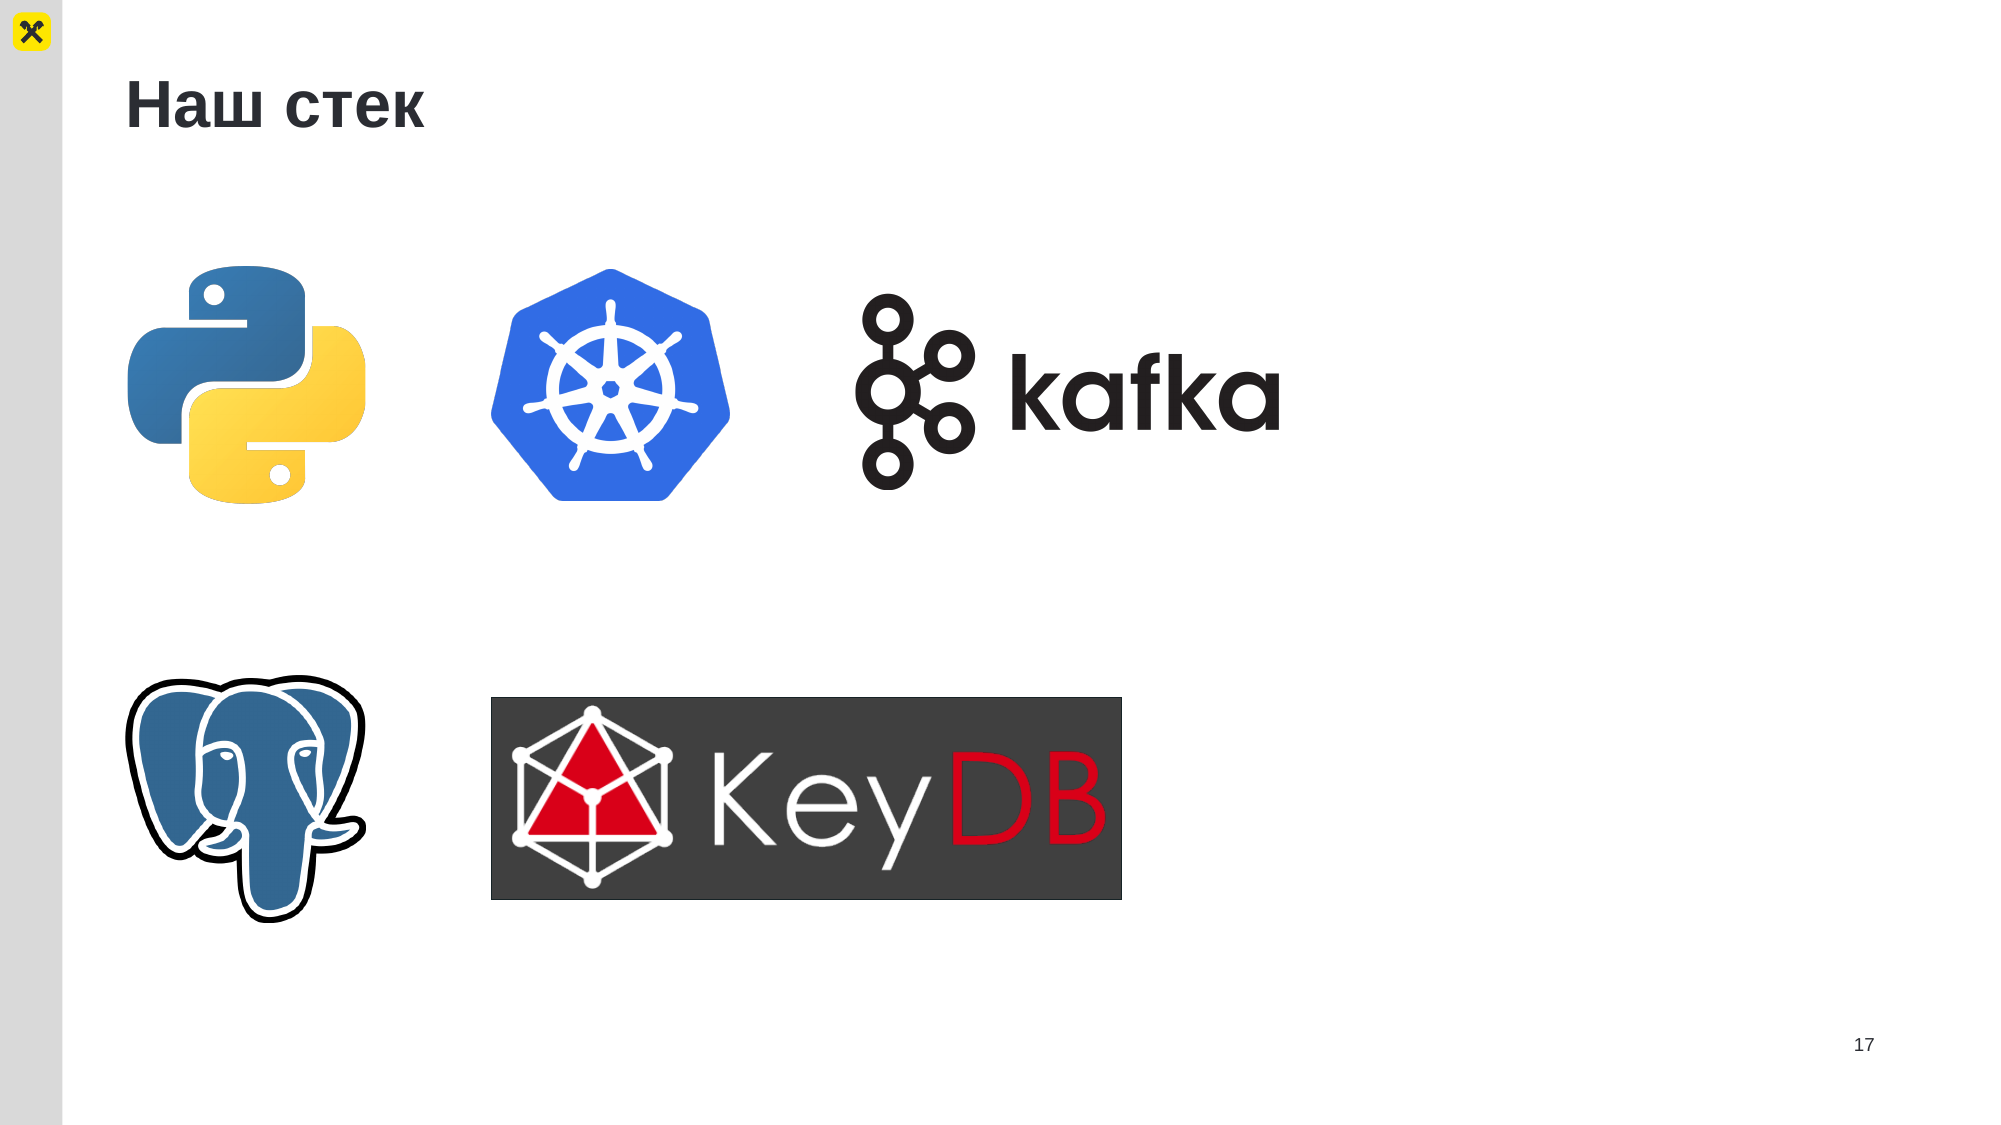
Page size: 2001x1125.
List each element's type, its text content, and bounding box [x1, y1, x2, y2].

picture [855, 292, 1281, 490]
picture [491, 697, 1122, 900]
picture [491, 269, 730, 501]
picture [124, 675, 366, 923]
picture [127, 266, 366, 504]
title Наш стек [125, 62, 1875, 157]
slide_number 17 [1749, 1000, 1875, 1064]
